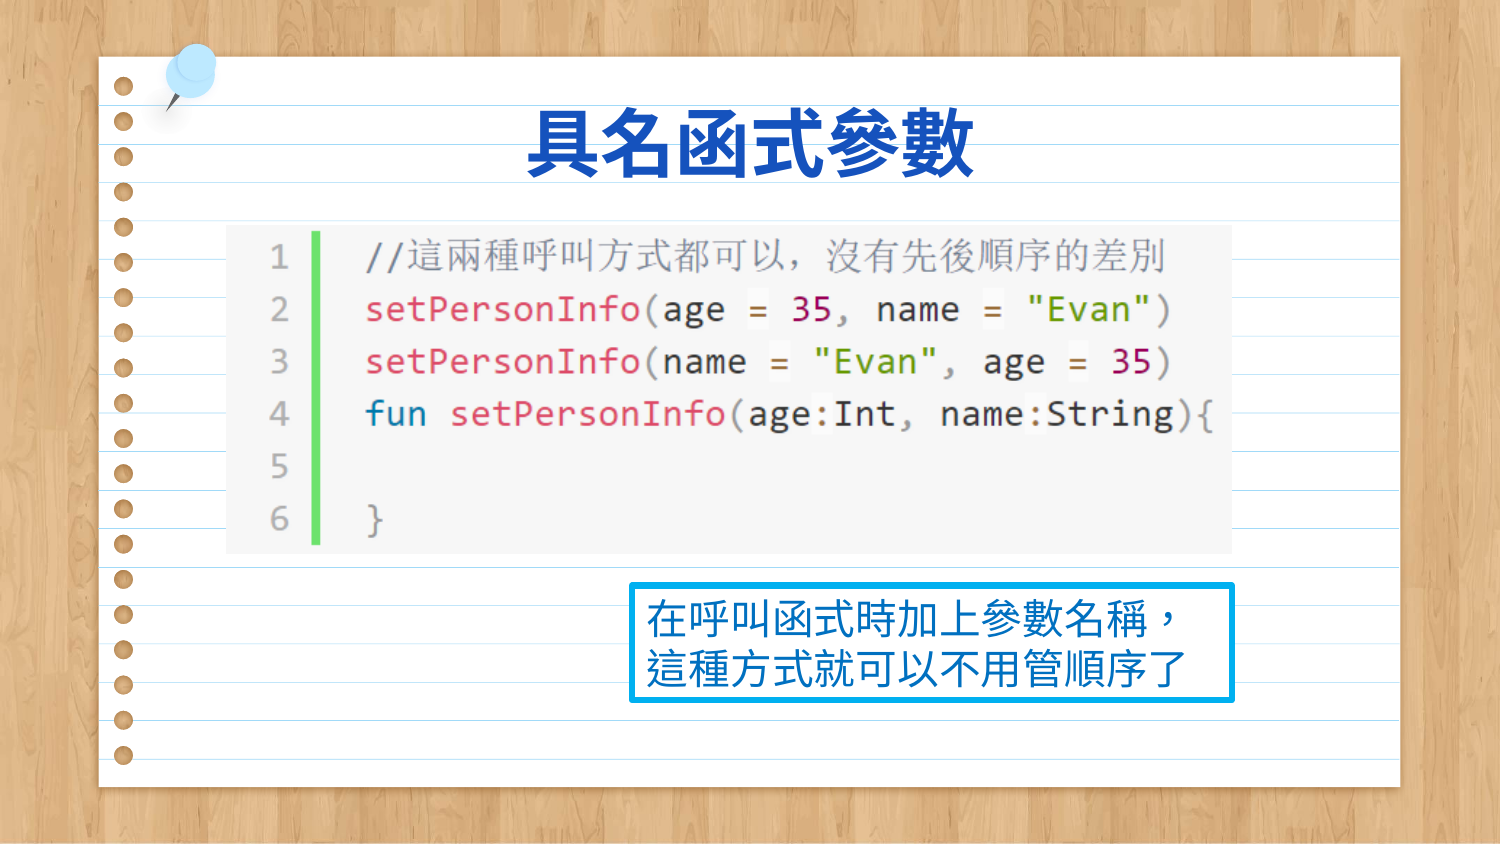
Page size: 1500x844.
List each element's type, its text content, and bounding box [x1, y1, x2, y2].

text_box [141, 43, 217, 134]
title 具名函式參數 [146, 81, 1354, 186]
picture [0, 0, 1500, 844]
text_box 在呼叫函式時加上參數名稱，這種方式就可以不用管順序了 [632, 585, 1232, 701]
